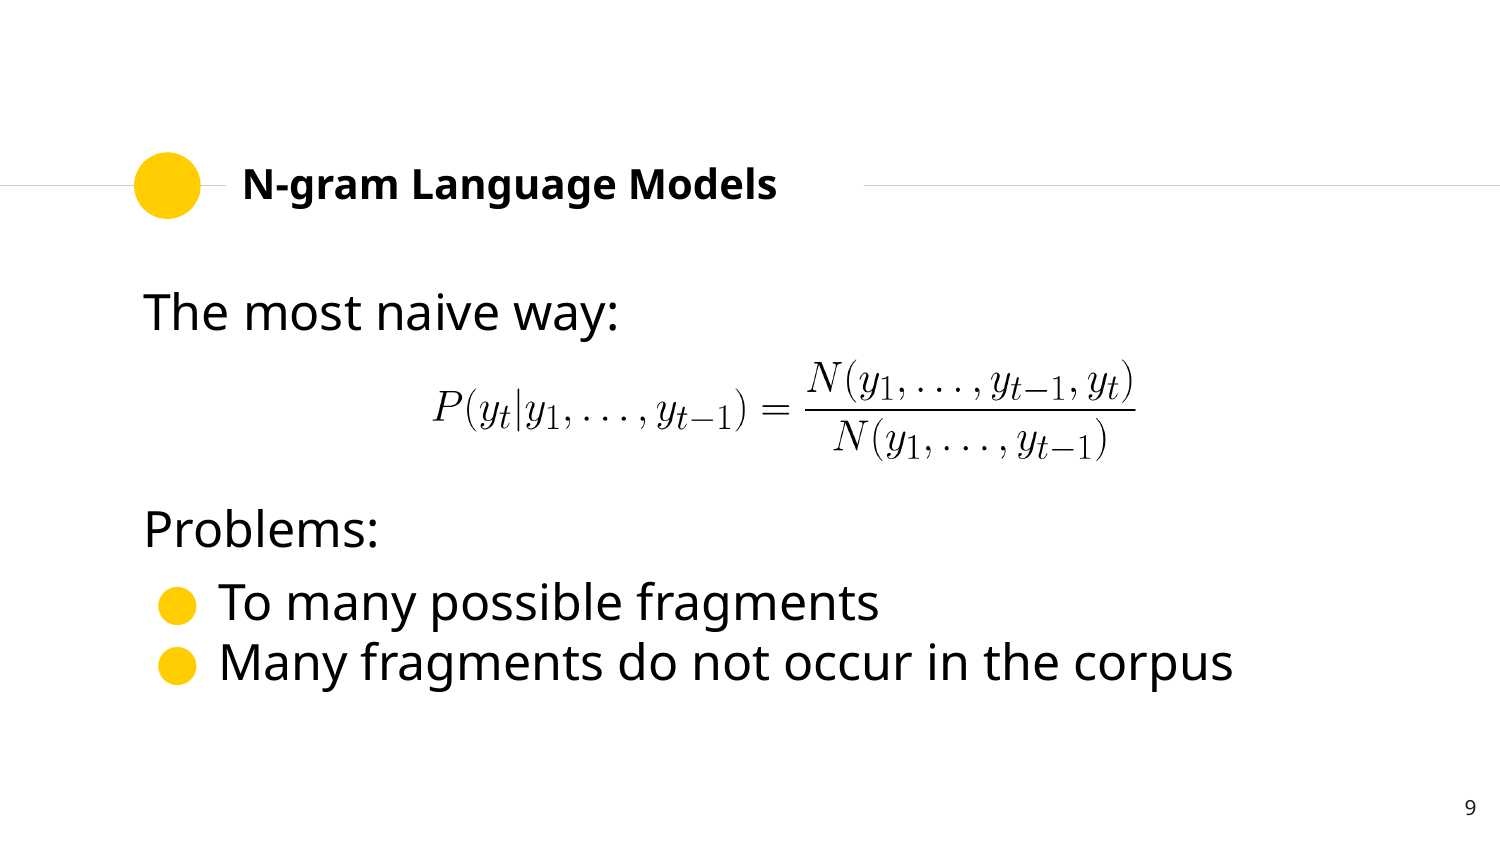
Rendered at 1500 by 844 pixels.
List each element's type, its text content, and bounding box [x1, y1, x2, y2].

list The most naive way: Problems: To many possible fragments Many fragments do not occur in the corpus [128, 265, 1443, 776]
title N-gram Language Models [226, 146, 863, 219]
slide_number ‹#› [1401, 779, 1492, 844]
picture [431, 359, 1139, 462]
